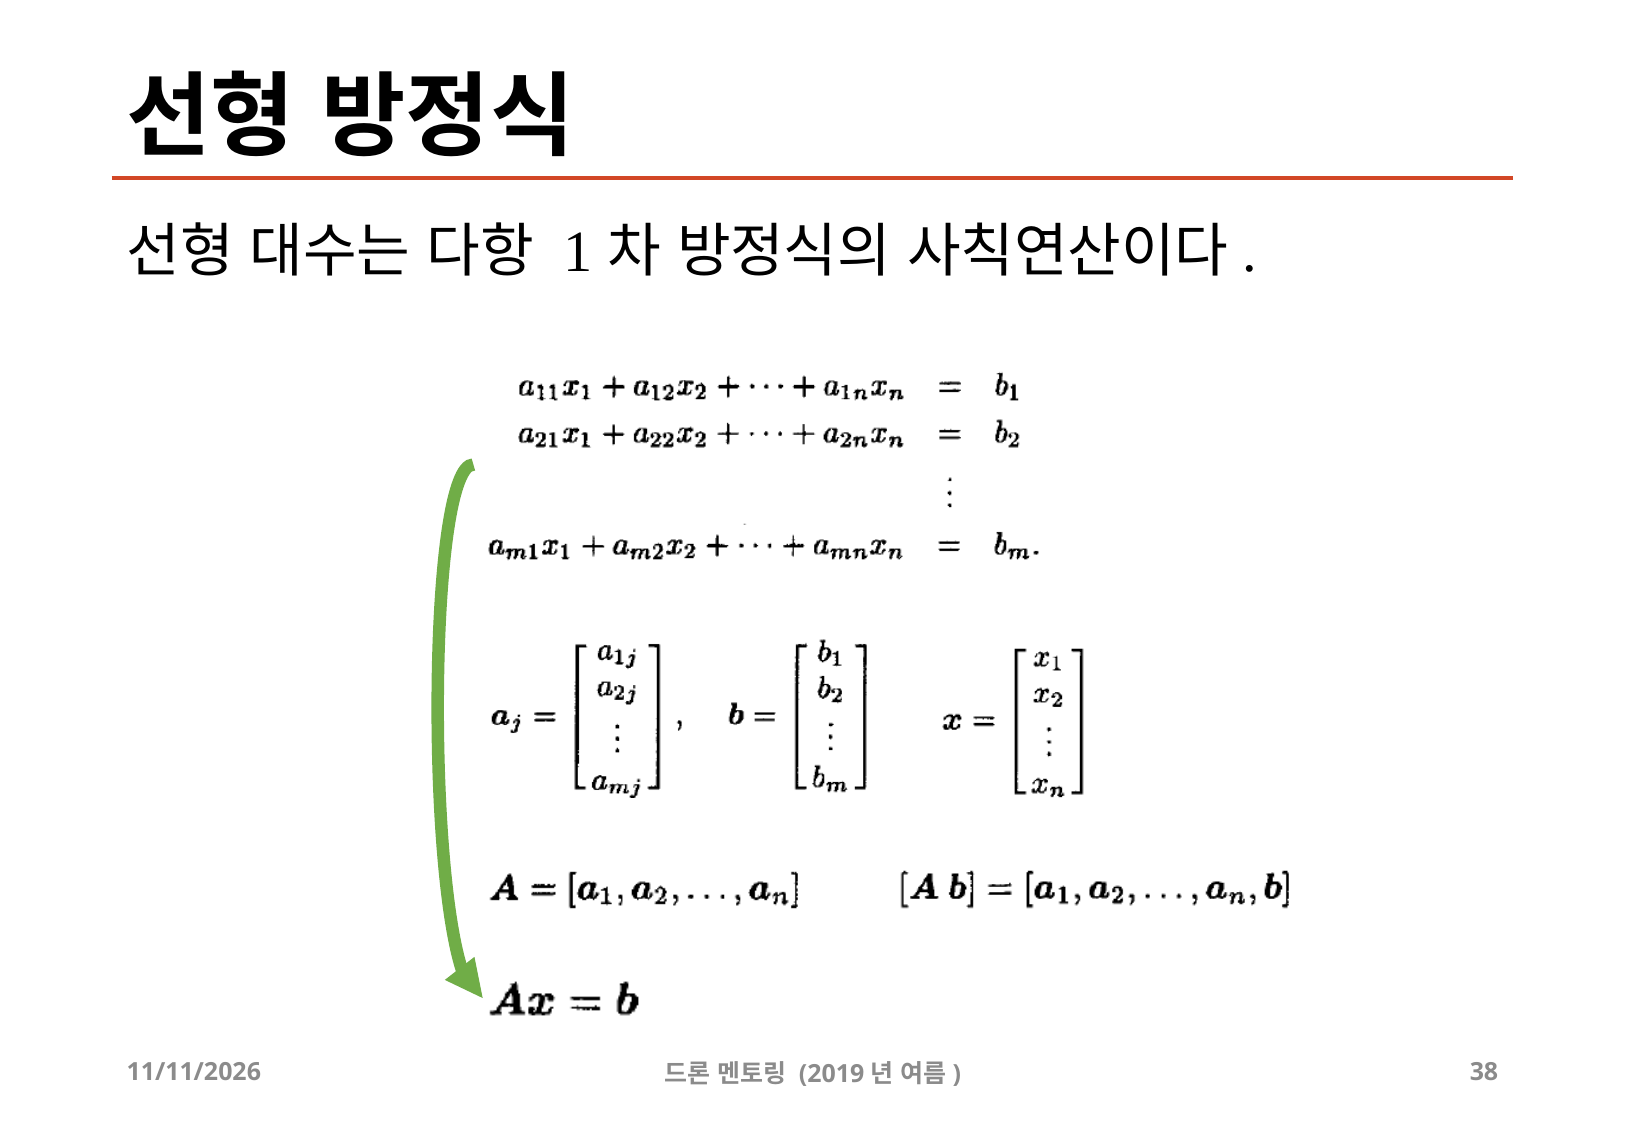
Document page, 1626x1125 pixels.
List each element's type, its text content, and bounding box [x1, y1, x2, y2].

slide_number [111, 1042, 303, 1103]
slide_number 38 [1433, 1042, 1514, 1103]
footer 드론 멘토링 (2019년 여름) [538, 1042, 1087, 1103]
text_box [473, 464, 483, 999]
title 선형 방정식 [111, 59, 1514, 179]
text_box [473, 353, 1297, 1024]
list 선형 대수는 다항 1차 방정식의 사칙연산이다. [111, 205, 1514, 355]
